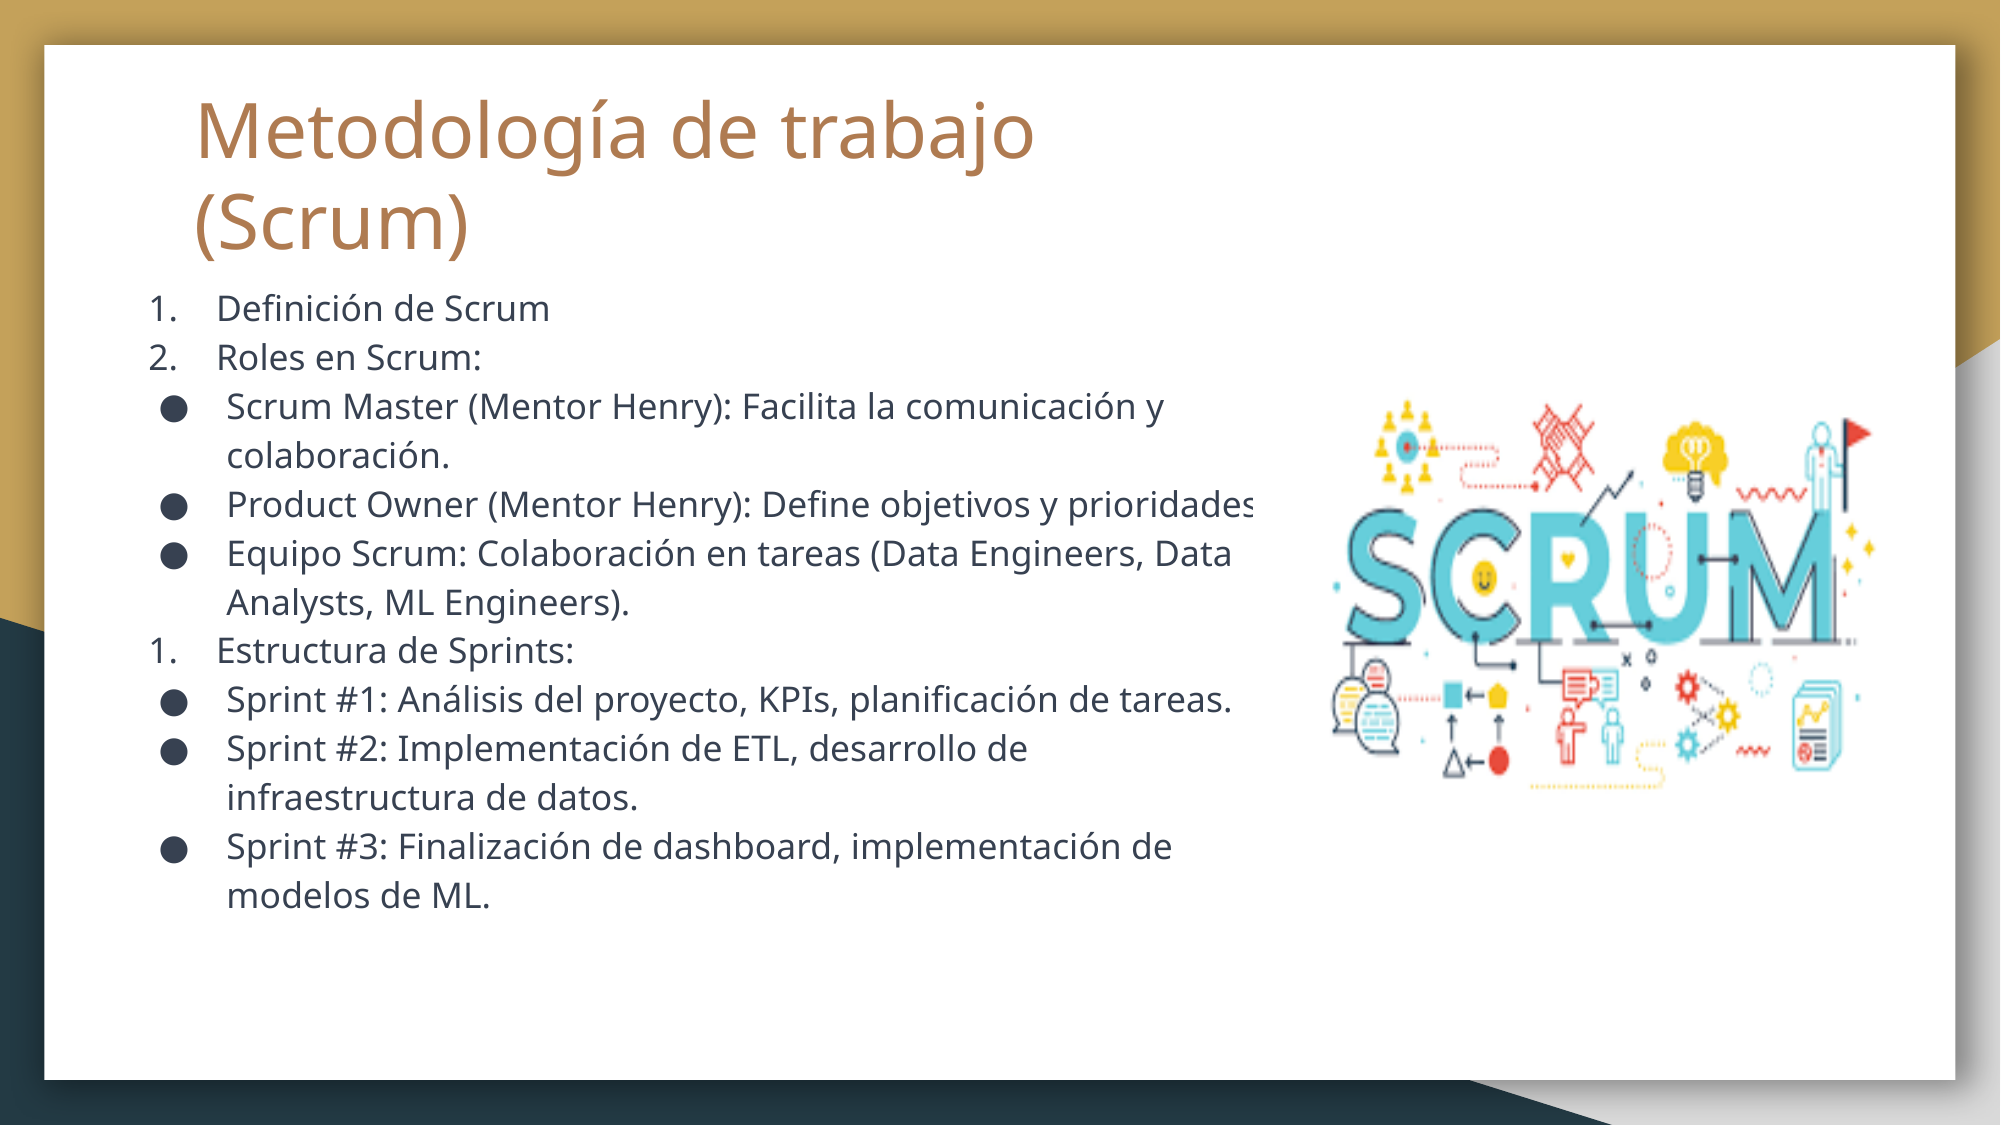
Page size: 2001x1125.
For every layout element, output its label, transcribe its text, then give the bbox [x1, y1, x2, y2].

list Definición de Scrum Roles en Scrum: Scrum Master (Mentor Henry): Facilita la comunicación y colaboración. Product Owner (Mentor Henry): Define objetivos y prioridades. Equipo Scrum: Colaboración en tareas (Data Engineers, Data Analysts, ML Engineers). Estructura de Sprints: Sprint #1: Análisis del proyecto, KPIs, planificación de tareas. Sprint #2: Implementación de ETL, desarrollo de infraestructura de datos. Sprint #3: Finalización de dashboard, implementación de modelos de ML. [96, 259, 1302, 1028]
picture [1252, 259, 1925, 898]
title Metodología de trabajo (Scrum) [174, 61, 1058, 259]
